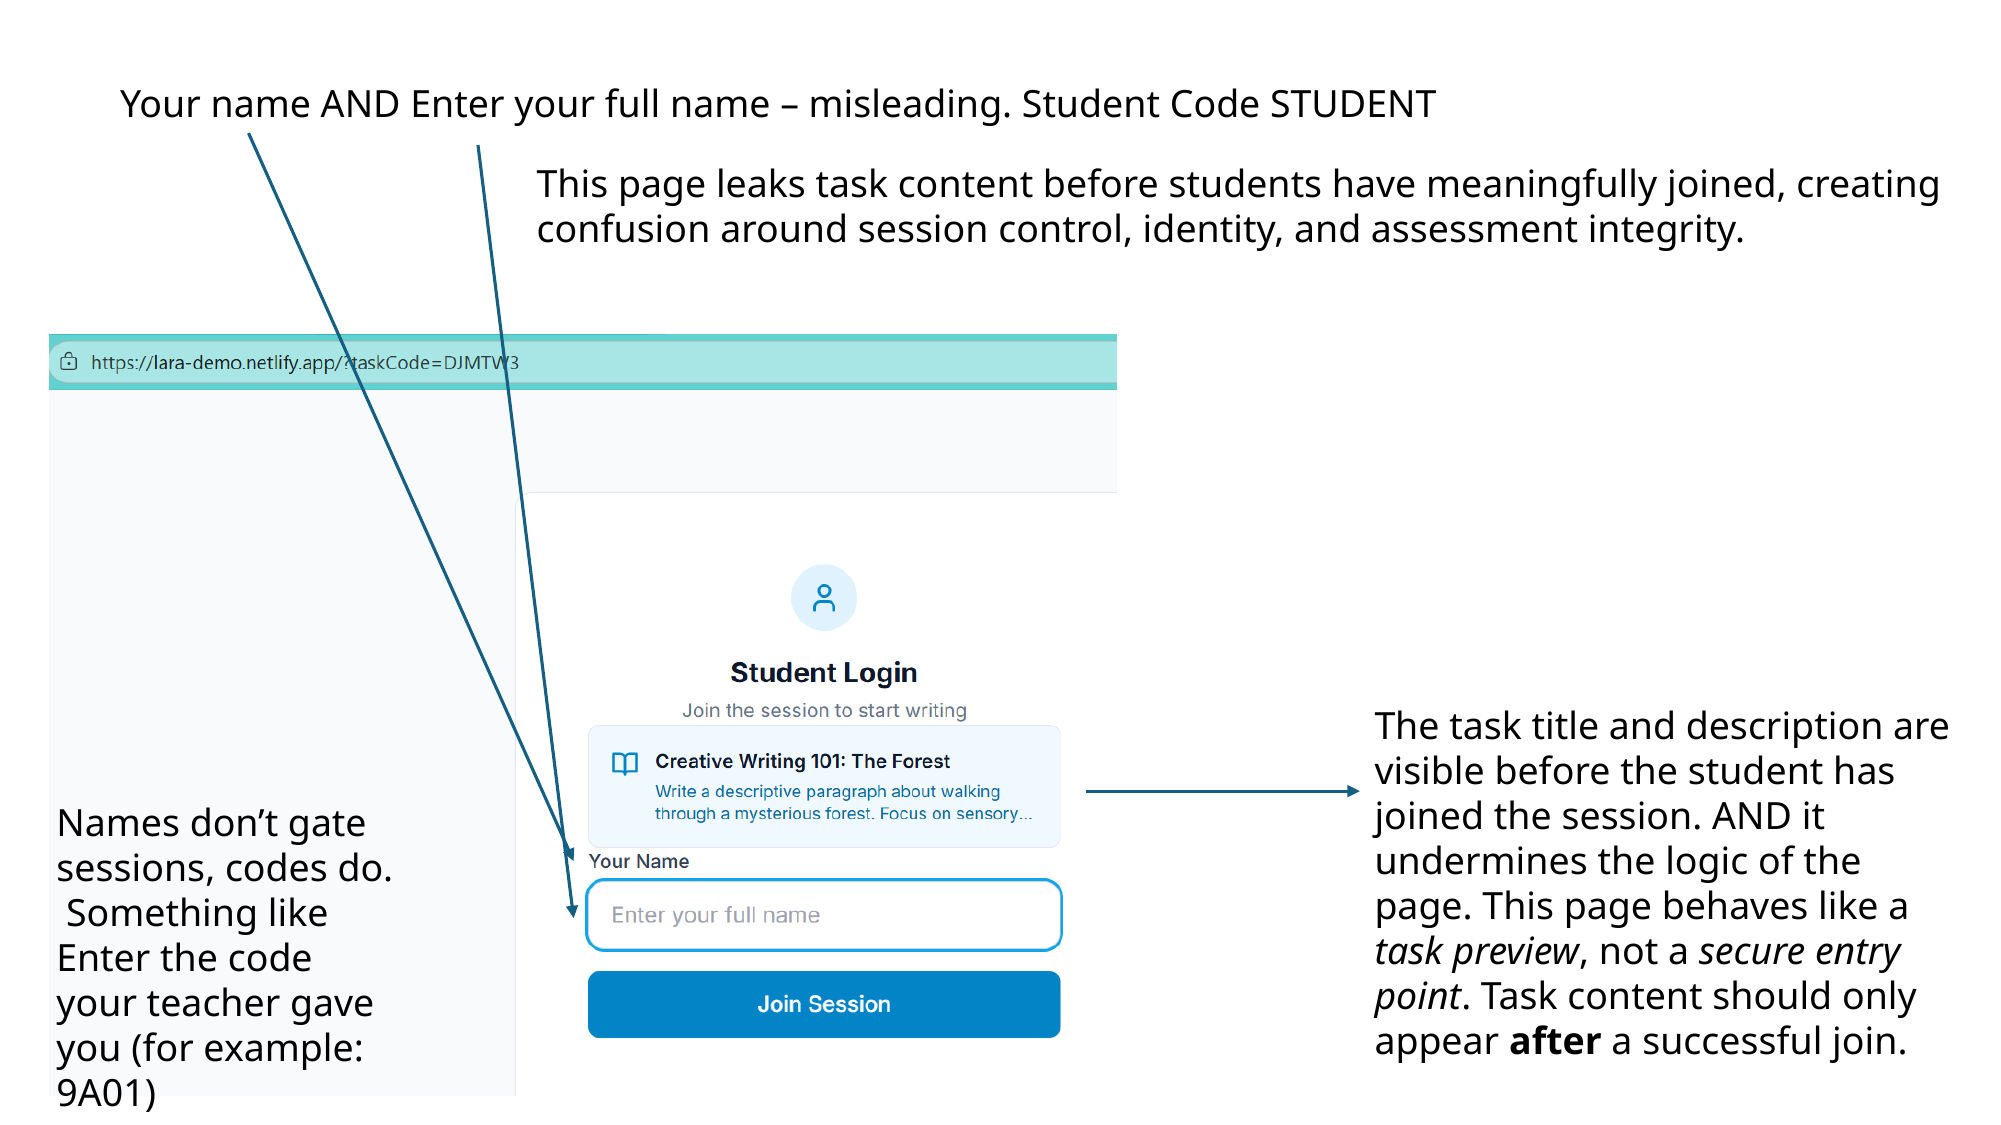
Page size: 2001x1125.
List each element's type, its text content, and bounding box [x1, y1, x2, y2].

picture [48, 334, 1118, 1096]
text_box Names don’t gate sessions, codes do. Something like Enter the code your teacher gave you (for example: 9A01) [41, 791, 411, 1121]
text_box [248, 132, 575, 862]
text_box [477, 862, 575, 919]
text_box This page leaks task content before students have meaningfully joined, creating confusion around session control, identity, and assessment integrity. [575, 152, 2000, 258]
text_box The task title and description are visible before the student has joined the session. AND it undermines the logic of the page. This page behaves like a task preview, not a secure entry point. Task content should only appear after a successful join. [1359, 694, 1967, 1070]
text_box Your name AND Enter your full name – misleading. Student Code STUDENT [105, 72, 1505, 133]
